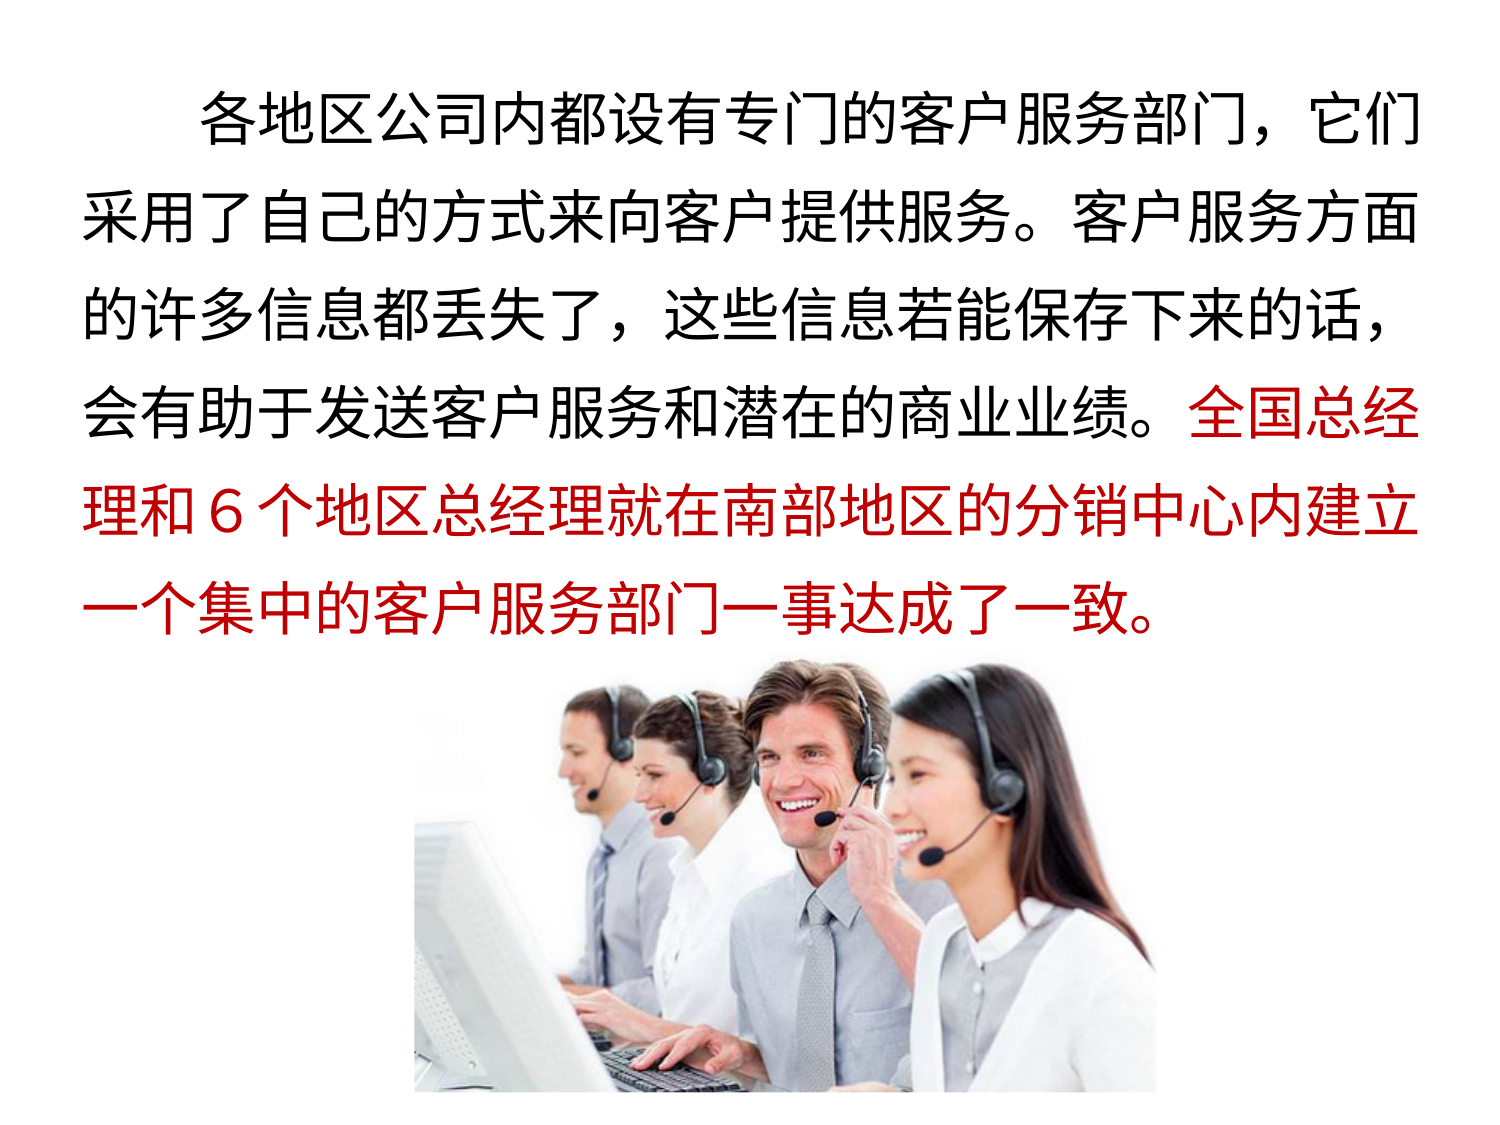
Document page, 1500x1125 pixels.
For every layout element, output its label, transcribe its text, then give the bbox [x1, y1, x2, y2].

list 各地区公司内都设有专门的客户服务部门，它们采用了自己的方式来向客户提供服务。客户服务方面的许多信息都丢失了，这些信息若能保存下来的话，会有助于发送客户服务和潜在的商业业绩。全国总经理和６个地区总经理就在南部地区的分销中心内建立一个集中的客户服务部门一事达成了一致。 [24, 46, 1450, 700]
picture [406, 649, 1164, 1095]
